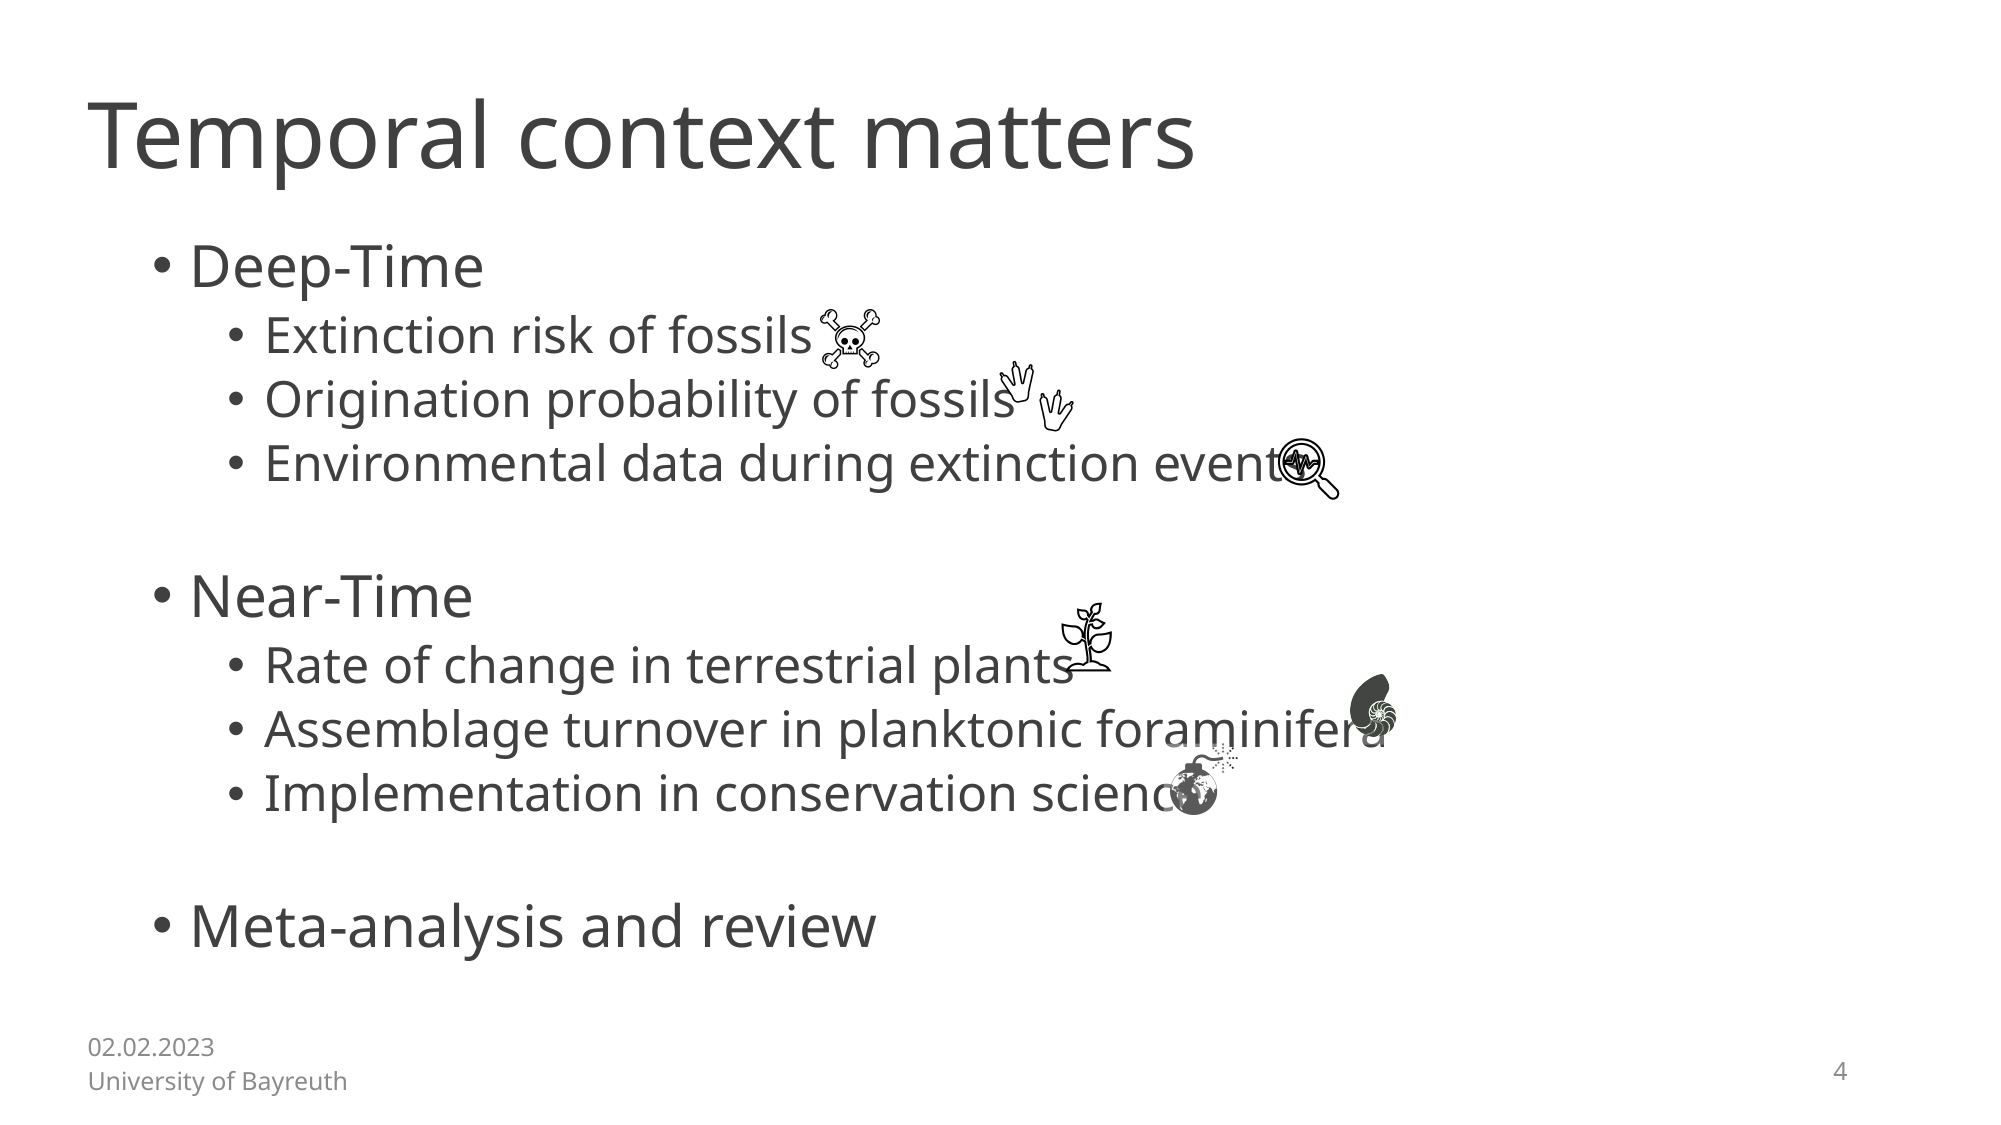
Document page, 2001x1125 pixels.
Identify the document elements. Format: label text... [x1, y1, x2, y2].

picture [820, 309, 880, 370]
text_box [1349, 662, 1411, 745]
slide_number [72, 1016, 237, 1052]
footer University of Bayreuth [72, 1052, 410, 1113]
picture [1273, 433, 1345, 505]
list Deep-Time Extinction risk of fossils Origination probability of fossils Environmental data during extinction events Near-Time Rate of change in terrestrial plants Assemblage turnover in planktonic foraminifera Implementation in conservation science Meta-analysis and review [137, 229, 1863, 1016]
slide_number 4 [1772, 1042, 1863, 1103]
title Temporal context matters [72, 29, 1798, 248]
picture [1047, 597, 1126, 677]
picture [994, 353, 1079, 438]
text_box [1163, 743, 1238, 834]
